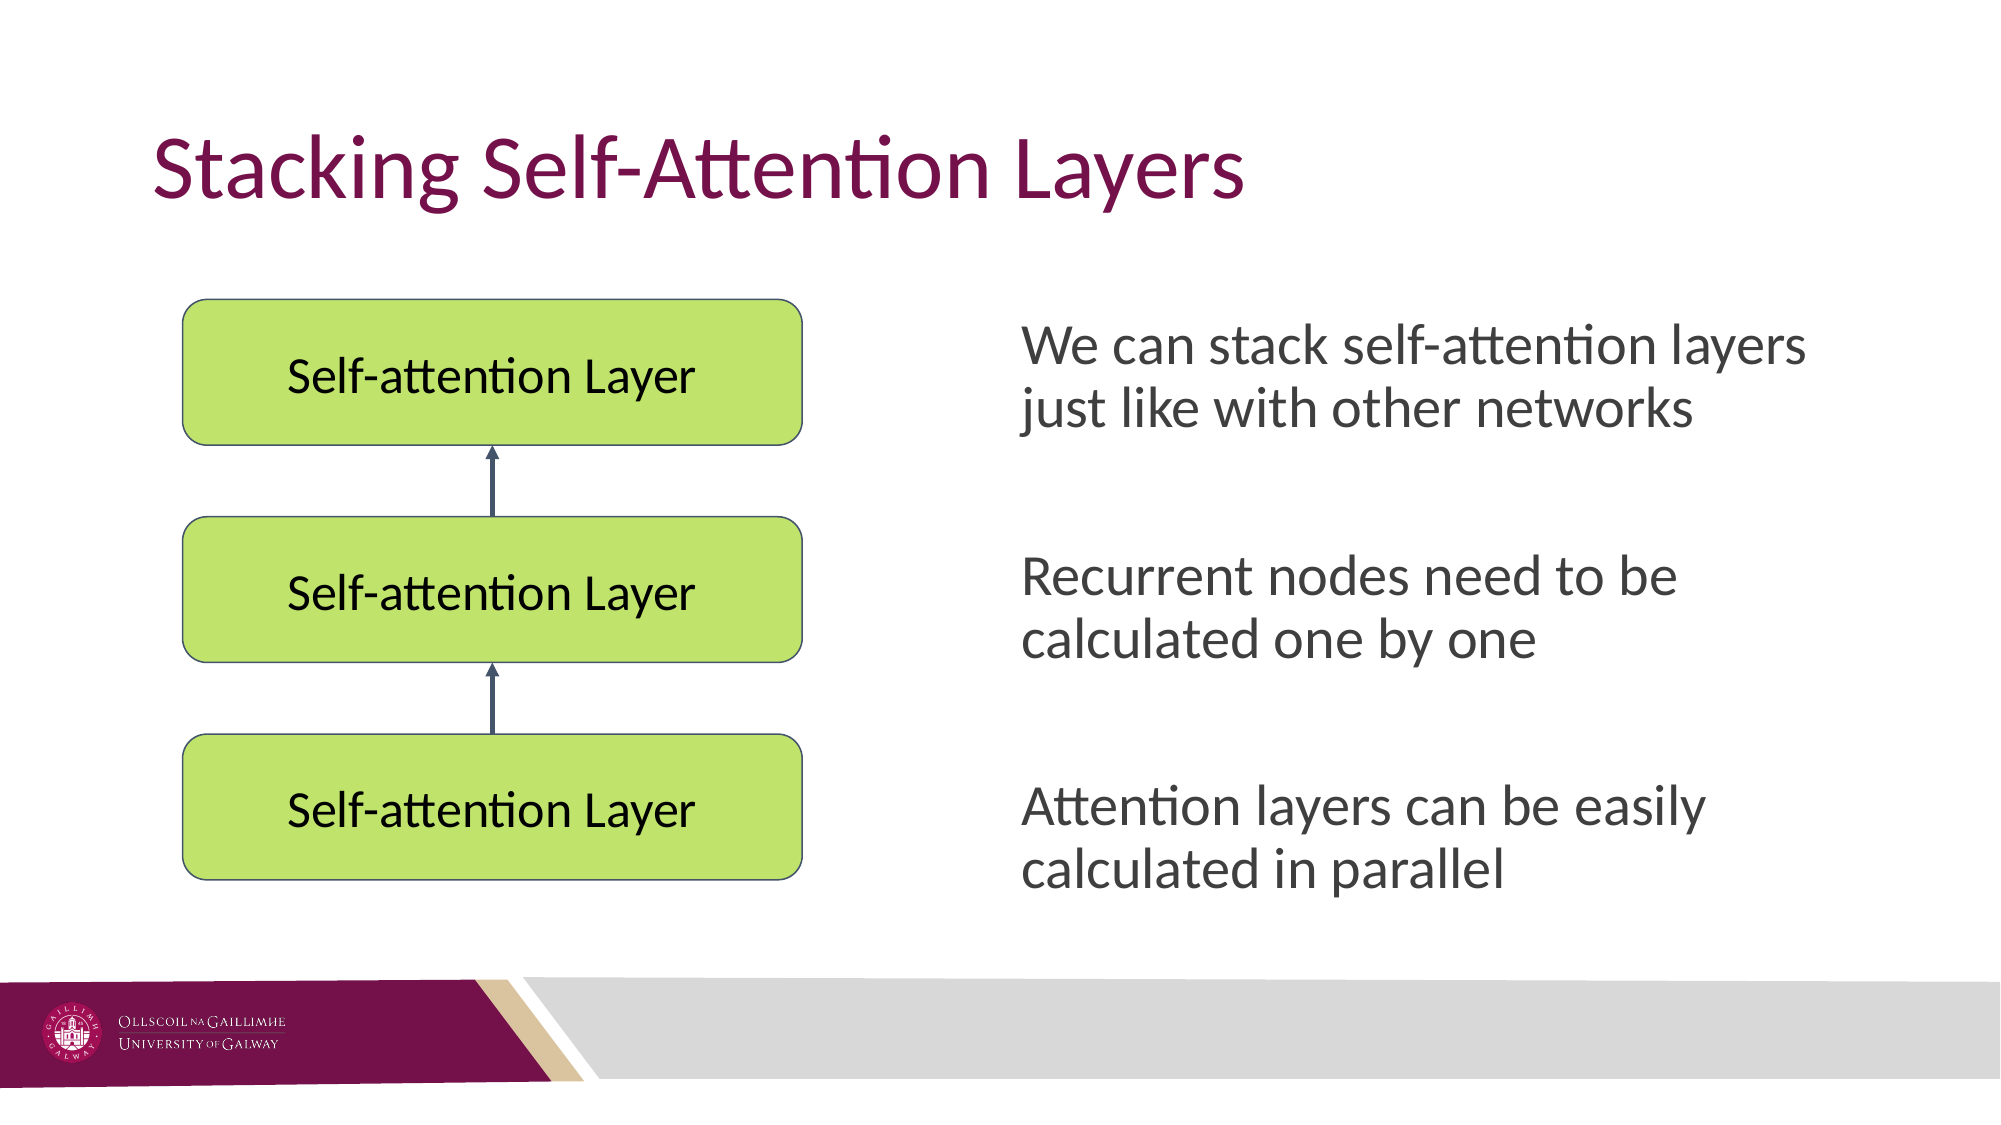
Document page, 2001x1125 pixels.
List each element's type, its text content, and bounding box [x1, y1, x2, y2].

text_box Self-attention Layer [182, 516, 803, 663]
list We can stack self-attention layers just like with other networks Recurrent nodes need to be calculated one by one Attention layers can be easily calculated in parallel [1006, 299, 1863, 925]
text_box Self-attention Layer [182, 299, 803, 446]
text_box Self-attention Layer [182, 734, 803, 880]
title Stacking Self-Attention Layers [137, 59, 1863, 278]
picture [42, 1002, 285, 1063]
